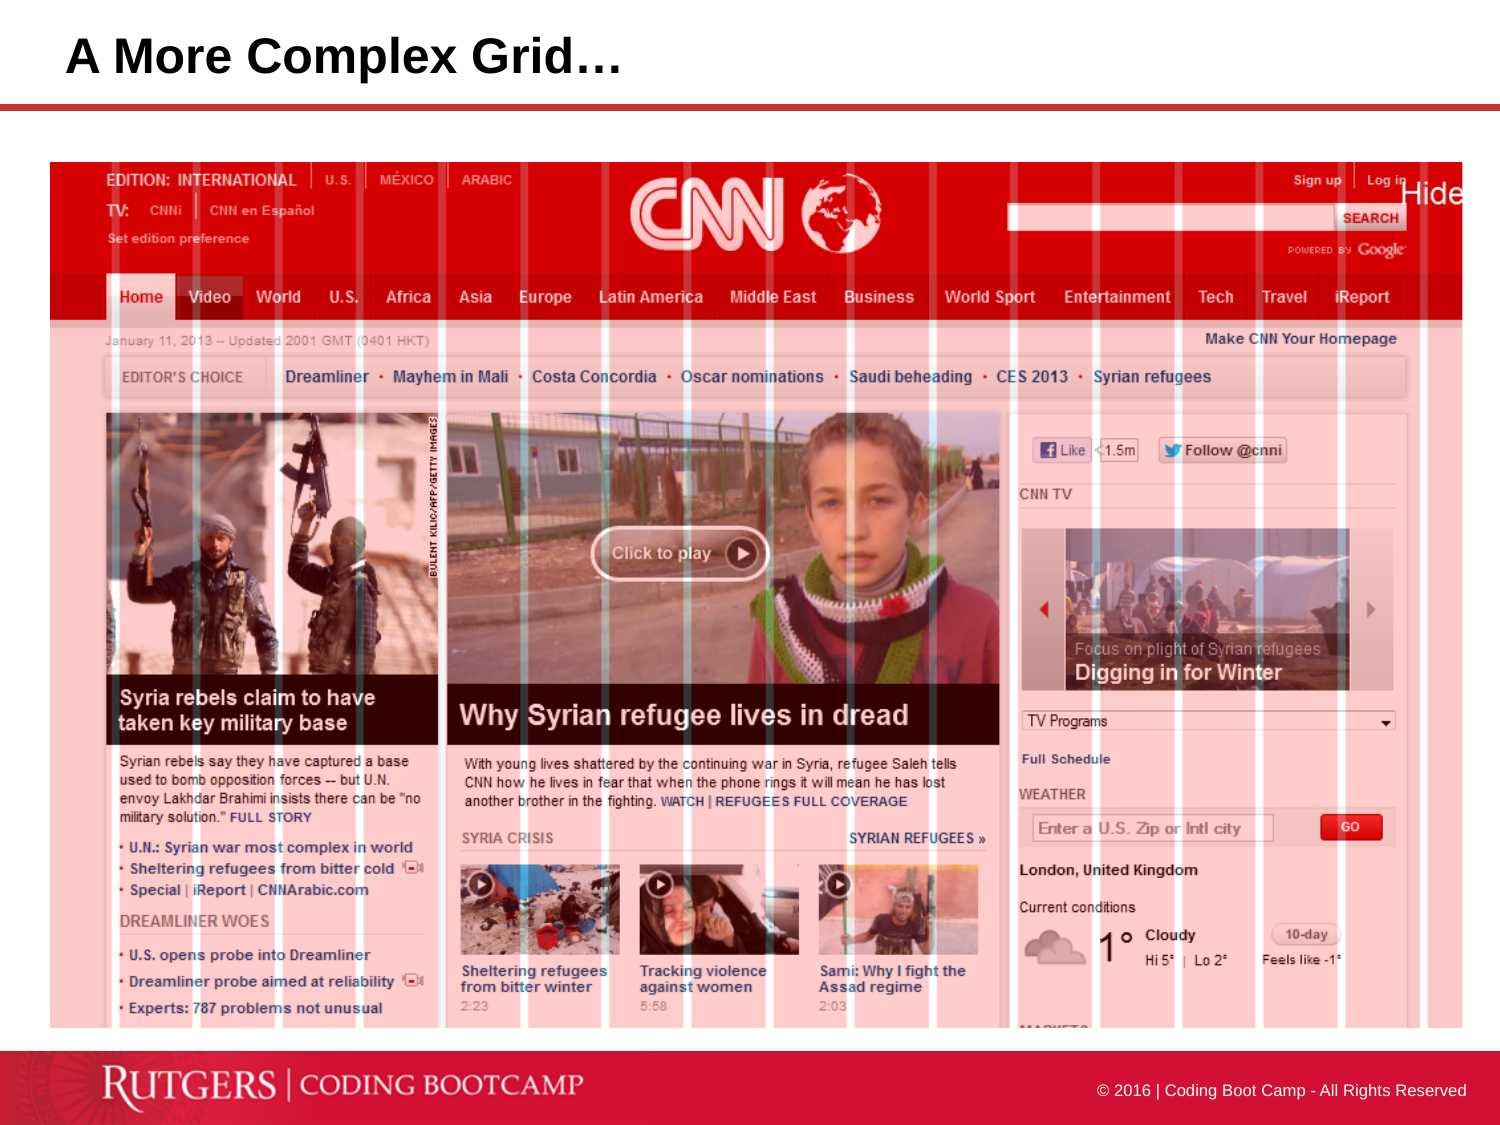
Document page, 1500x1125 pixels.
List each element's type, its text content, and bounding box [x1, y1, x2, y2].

picture [0, 1051, 650, 1125]
text_box A More Complex Grid… [49, 16, 888, 91]
picture [50, 162, 1463, 1028]
